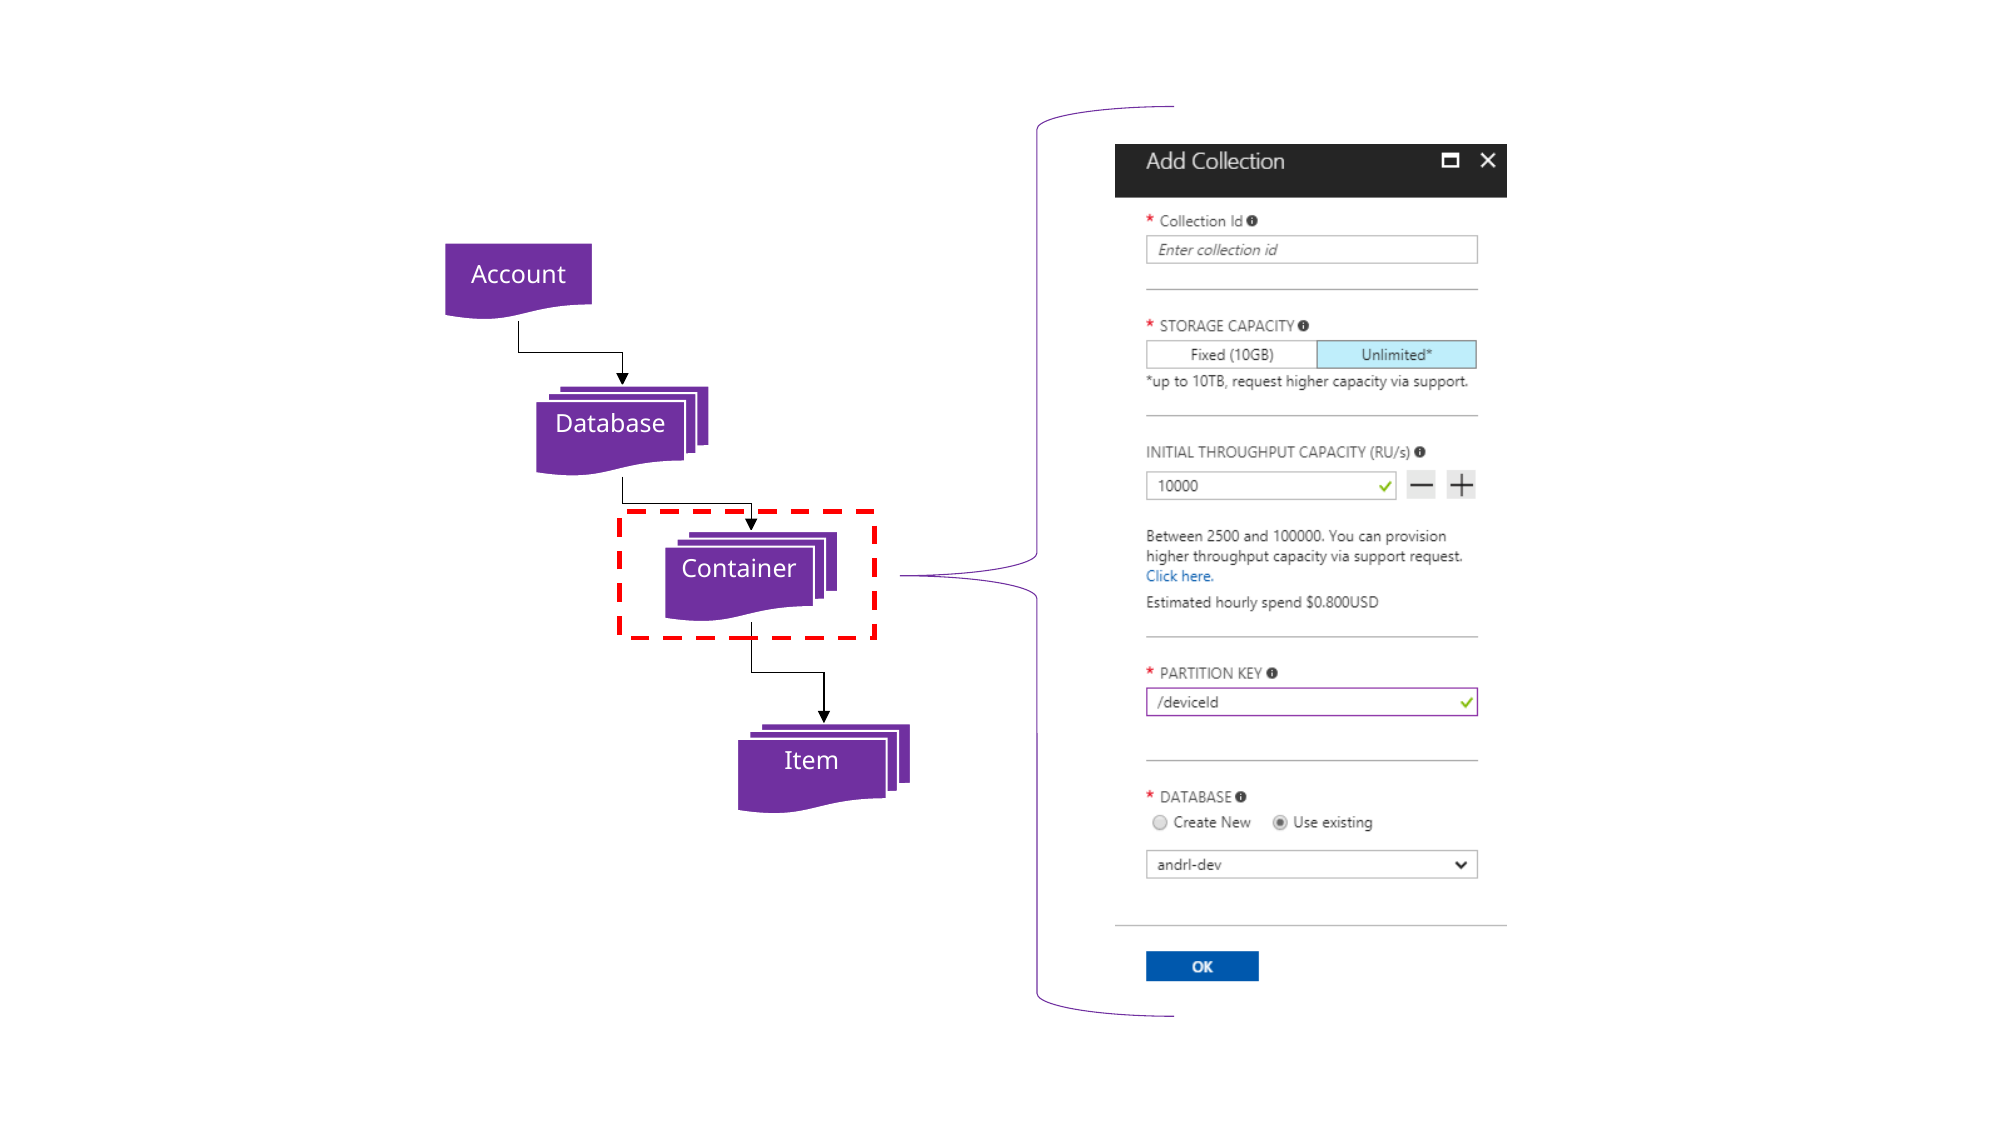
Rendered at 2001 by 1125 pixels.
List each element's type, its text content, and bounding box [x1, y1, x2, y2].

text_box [541, 292, 612, 409]
picture [1115, 144, 1507, 1005]
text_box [735, 622, 840, 720]
text_box Item [736, 722, 912, 816]
text_box [619, 511, 876, 639]
text_box [899, 105, 1175, 1017]
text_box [657, 425, 716, 579]
text_box Account [443, 241, 594, 322]
text_box Database [534, 384, 711, 478]
